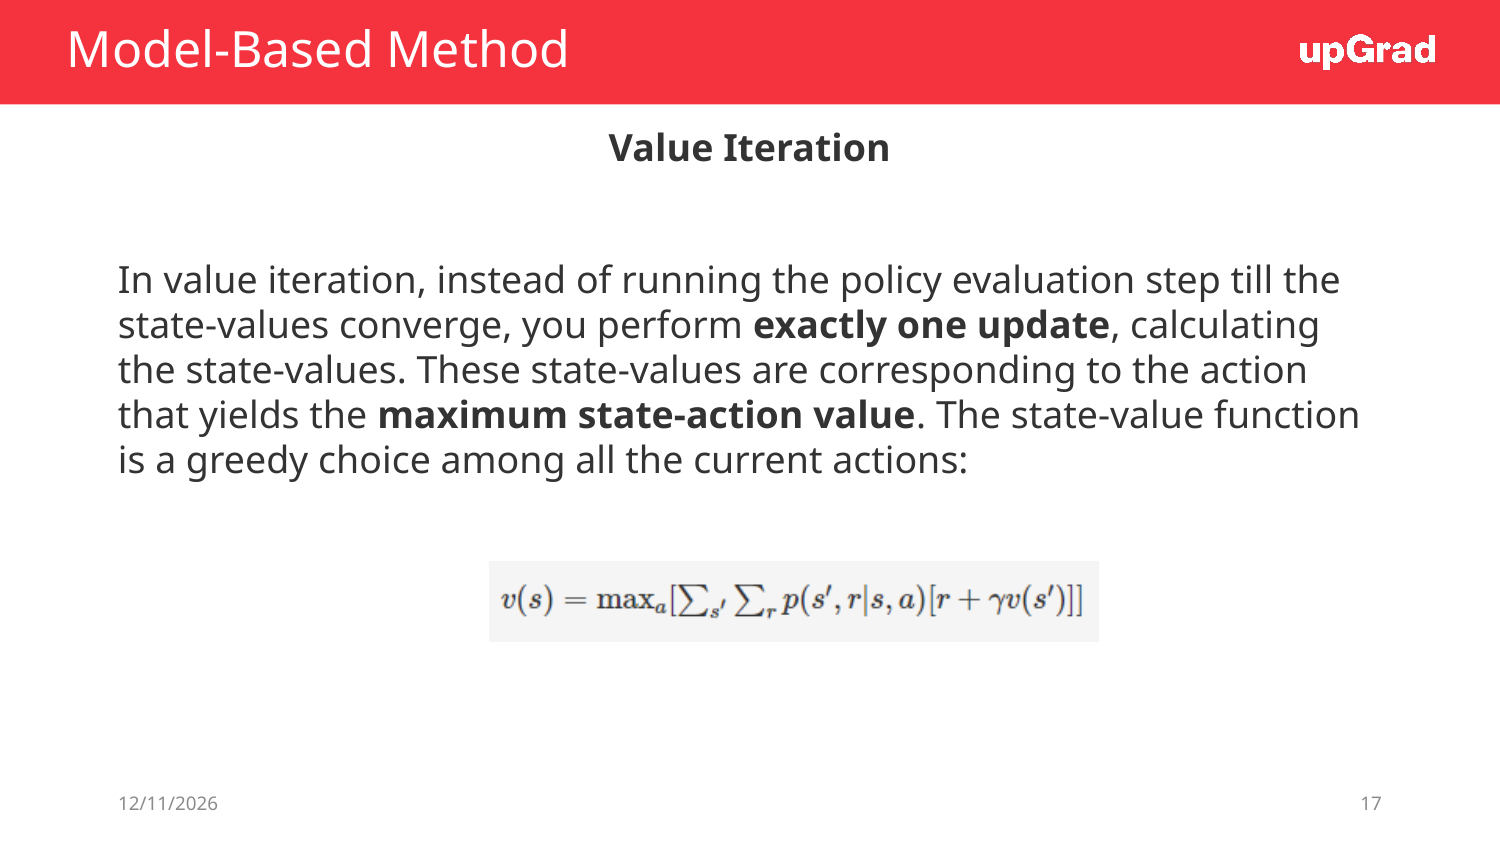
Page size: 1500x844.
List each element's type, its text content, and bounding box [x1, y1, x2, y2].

text_box In value iteration, instead of running the policy evaluation step till the state-values converge, you perform exactly one update, calculating the state-values. These state-values are corresponding to the action that yields the maximum state-action value. The state-value function is a greedy choice among all the current actions: [103, 248, 1397, 488]
title Model-Based Method [51, 20, 1027, 83]
text_box Value Iteration [0, 116, 1500, 177]
picture [489, 561, 1099, 642]
slide_number 17 [1059, 782, 1397, 827]
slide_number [103, 782, 441, 827]
picture [1300, 34, 1435, 70]
